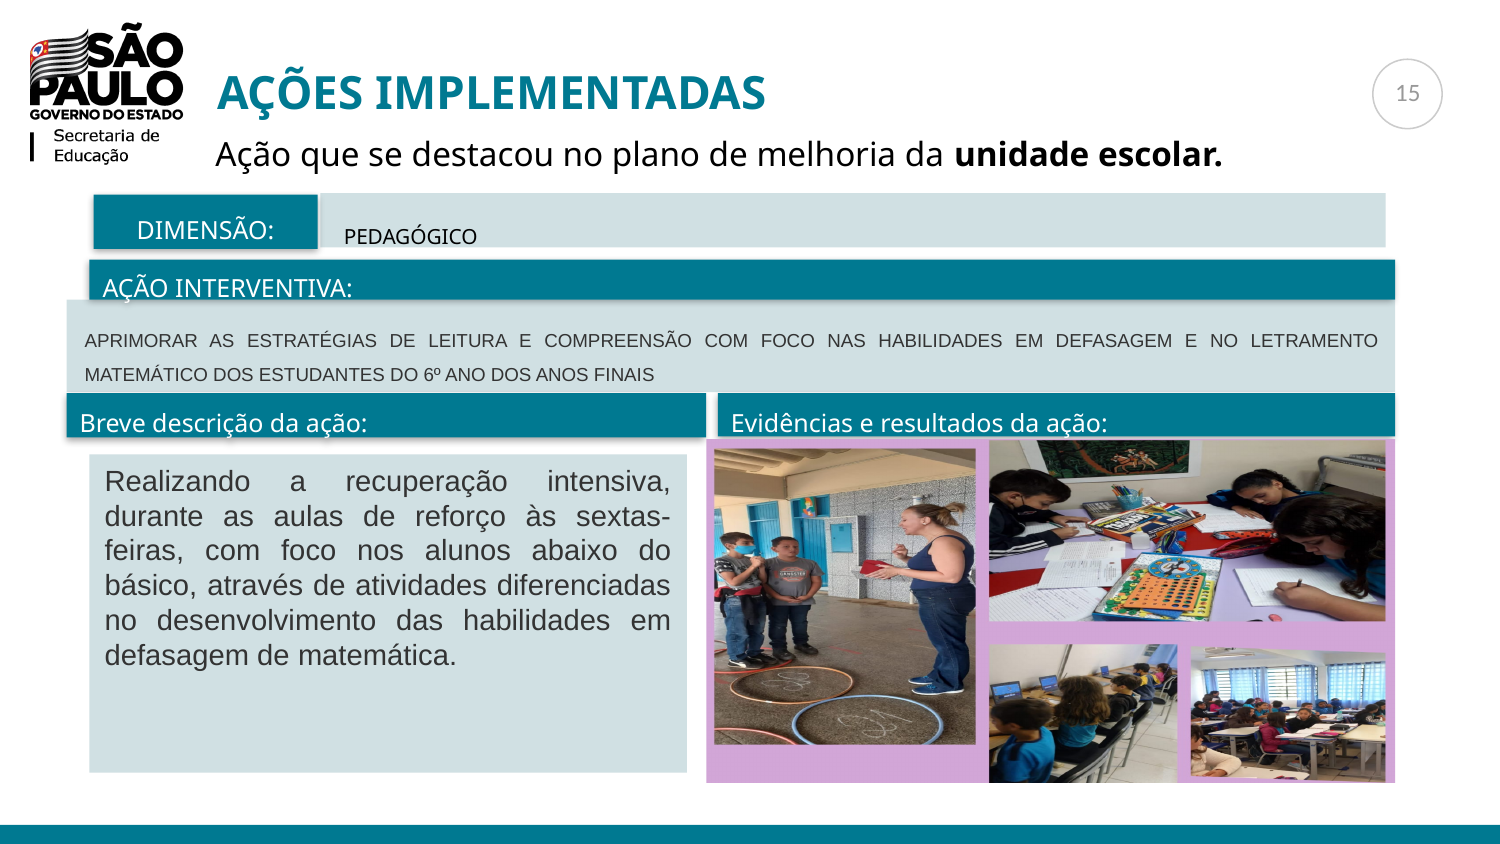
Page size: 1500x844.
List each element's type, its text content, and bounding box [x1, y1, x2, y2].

text_box AÇÃO INTERVENTIVA: [89, 259, 1396, 300]
picture [29, 22, 194, 166]
text_box AÇÕES IMPLEMENTADAS [202, 56, 1450, 109]
picture [706, 439, 1396, 783]
text_box Evidências e resultados da ação: [717, 393, 1396, 437]
text_box Ação que se destacou no plano de melhoria da unidade escolar. [202, 109, 1500, 176]
text_box Breve descrição da ação: [66, 393, 707, 438]
text_box [0, 824, 1500, 844]
text_box DIMENSÃO: [93, 194, 318, 249]
text_box PEDAGÓGICO [320, 193, 1386, 248]
text_box Realizando a recuperação intensiva, durante as aulas de reforço às sextas-feiras, com foco nos alunos abaixo do básico, através de atividades diferenciadas no desenvolvimento das habilidades em defasagem de matemática. [89, 454, 687, 773]
text_box APRIMORAR AS ESTRATÉGIAS DE LEITURA E COMPREENSÃO COM FOCO NAS HABILIDADES EM DEFASAGEM E NO LETRAMENTO MATEMÁTICO DOS ESTUDANTES DO 6º ANO DOS ANOS FINAIS [66, 299, 1396, 393]
